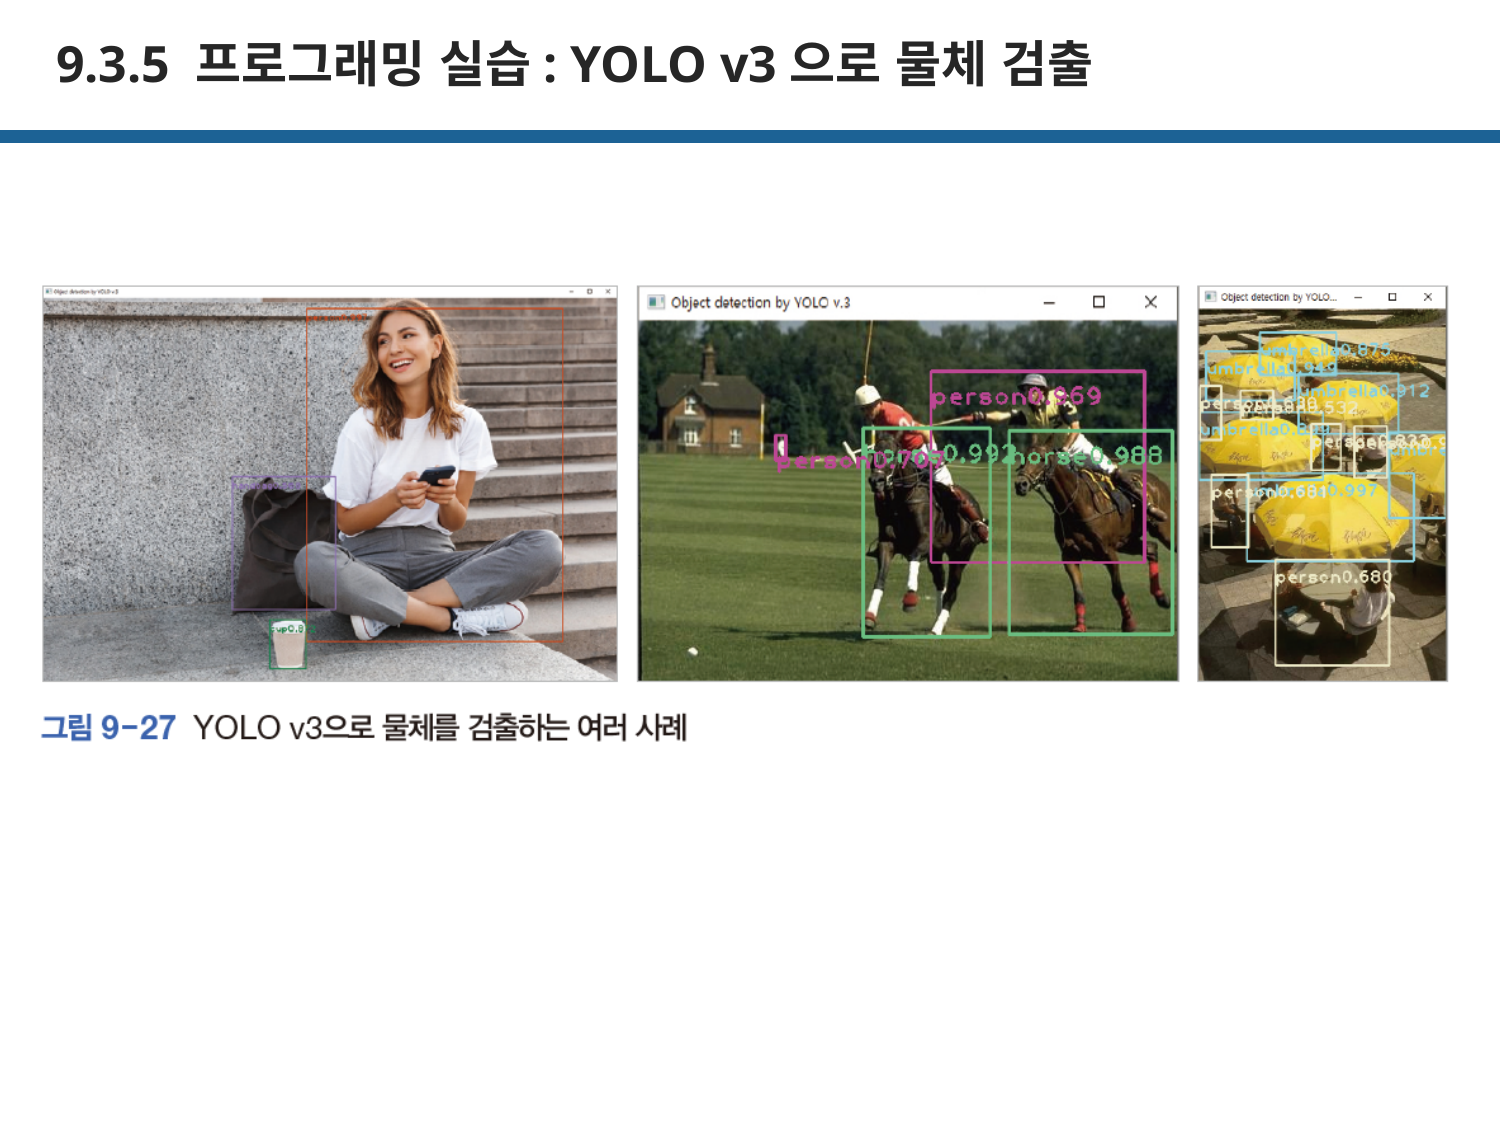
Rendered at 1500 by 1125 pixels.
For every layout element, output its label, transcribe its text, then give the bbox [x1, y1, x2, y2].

title 9.3.5 프로그래밍 실습: YOLO v3으로 물체 검출 [41, 17, 1282, 108]
picture [26, 278, 1461, 752]
